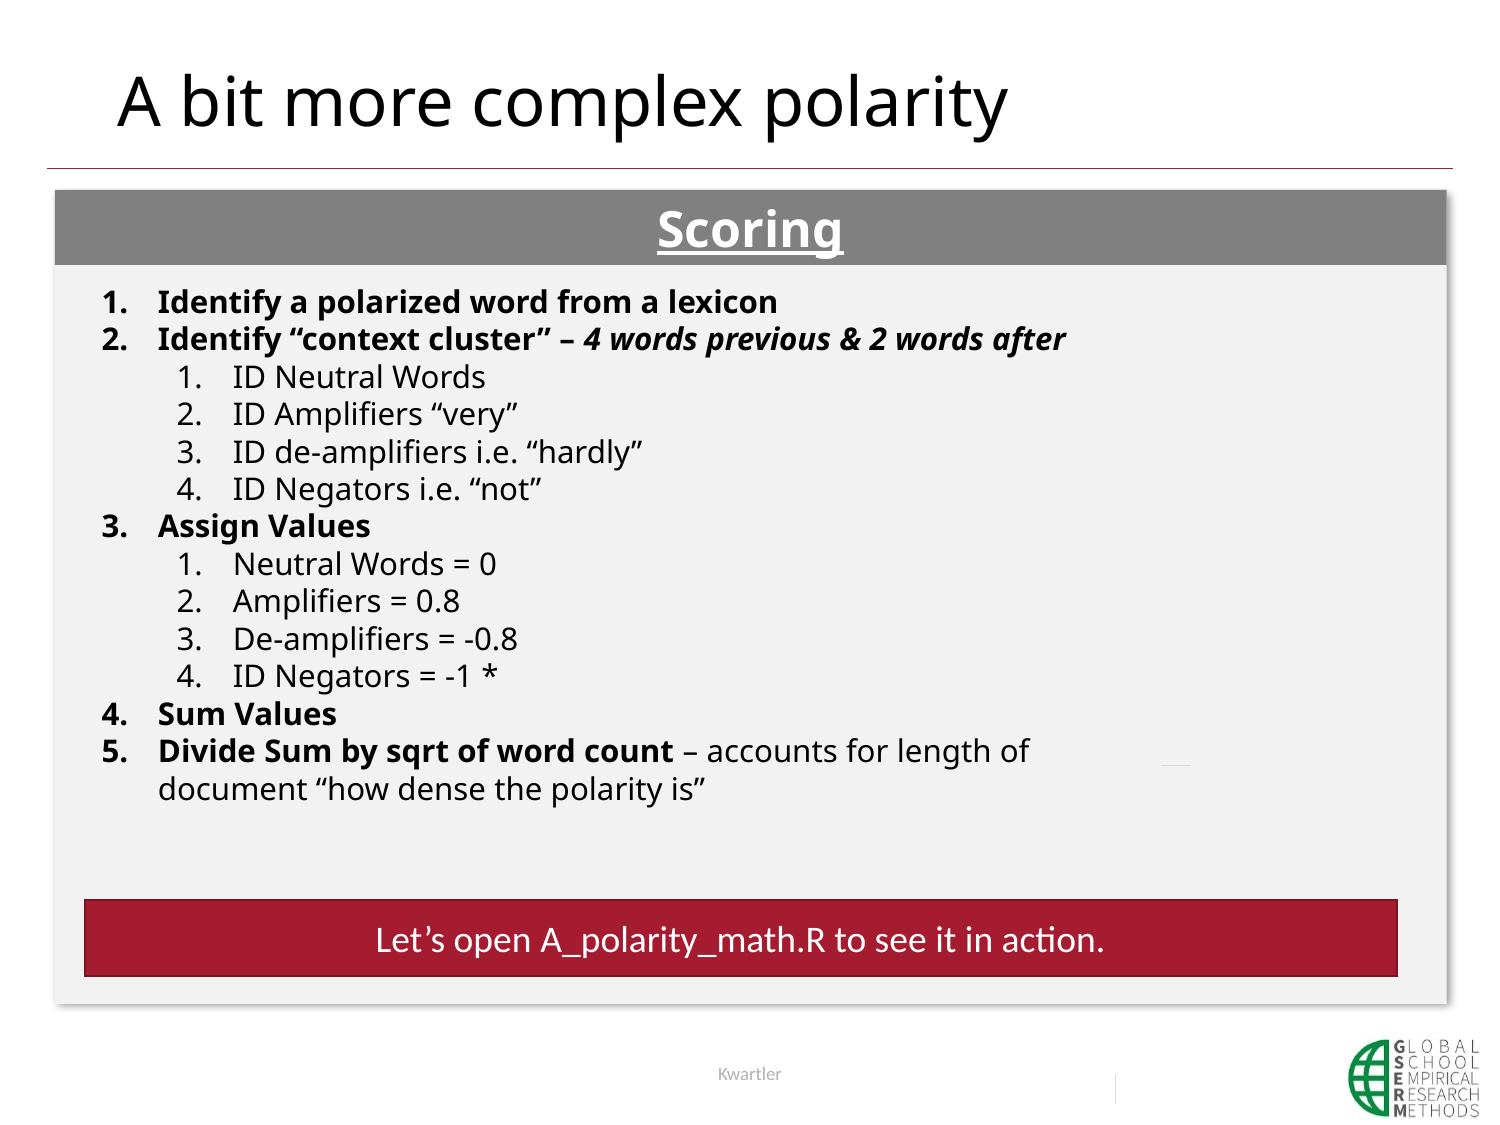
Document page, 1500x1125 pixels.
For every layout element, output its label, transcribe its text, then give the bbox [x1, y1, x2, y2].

title A bit more complex polarity [103, 59, 1397, 157]
footer Kwartler [496, 1042, 1004, 1103]
text_box Identify a polarized word from a lexicon Identify “context cluster” – 4 words previous & 2 words after ID Neutral Words ID Amplifiers “very” ID de-amplifiers i.e. “hardly” ID Negators i.e. “not” Assign Values Neutral Words = 0 Amplifiers = 0.8 De-amplifiers = -0.8 ID Negators = -1 * Sum Values Divide Sum by sqrt of word count – accounts for length of document “how dense the polarity is” [86, 274, 1110, 814]
text_box Scoring [54, 189, 1448, 266]
text_box [54, 266, 1448, 1005]
text_box Let’s open ﻿A_polarity_math.R to see it in action. [84, 899, 1398, 977]
picture [1342, 1031, 1500, 1120]
